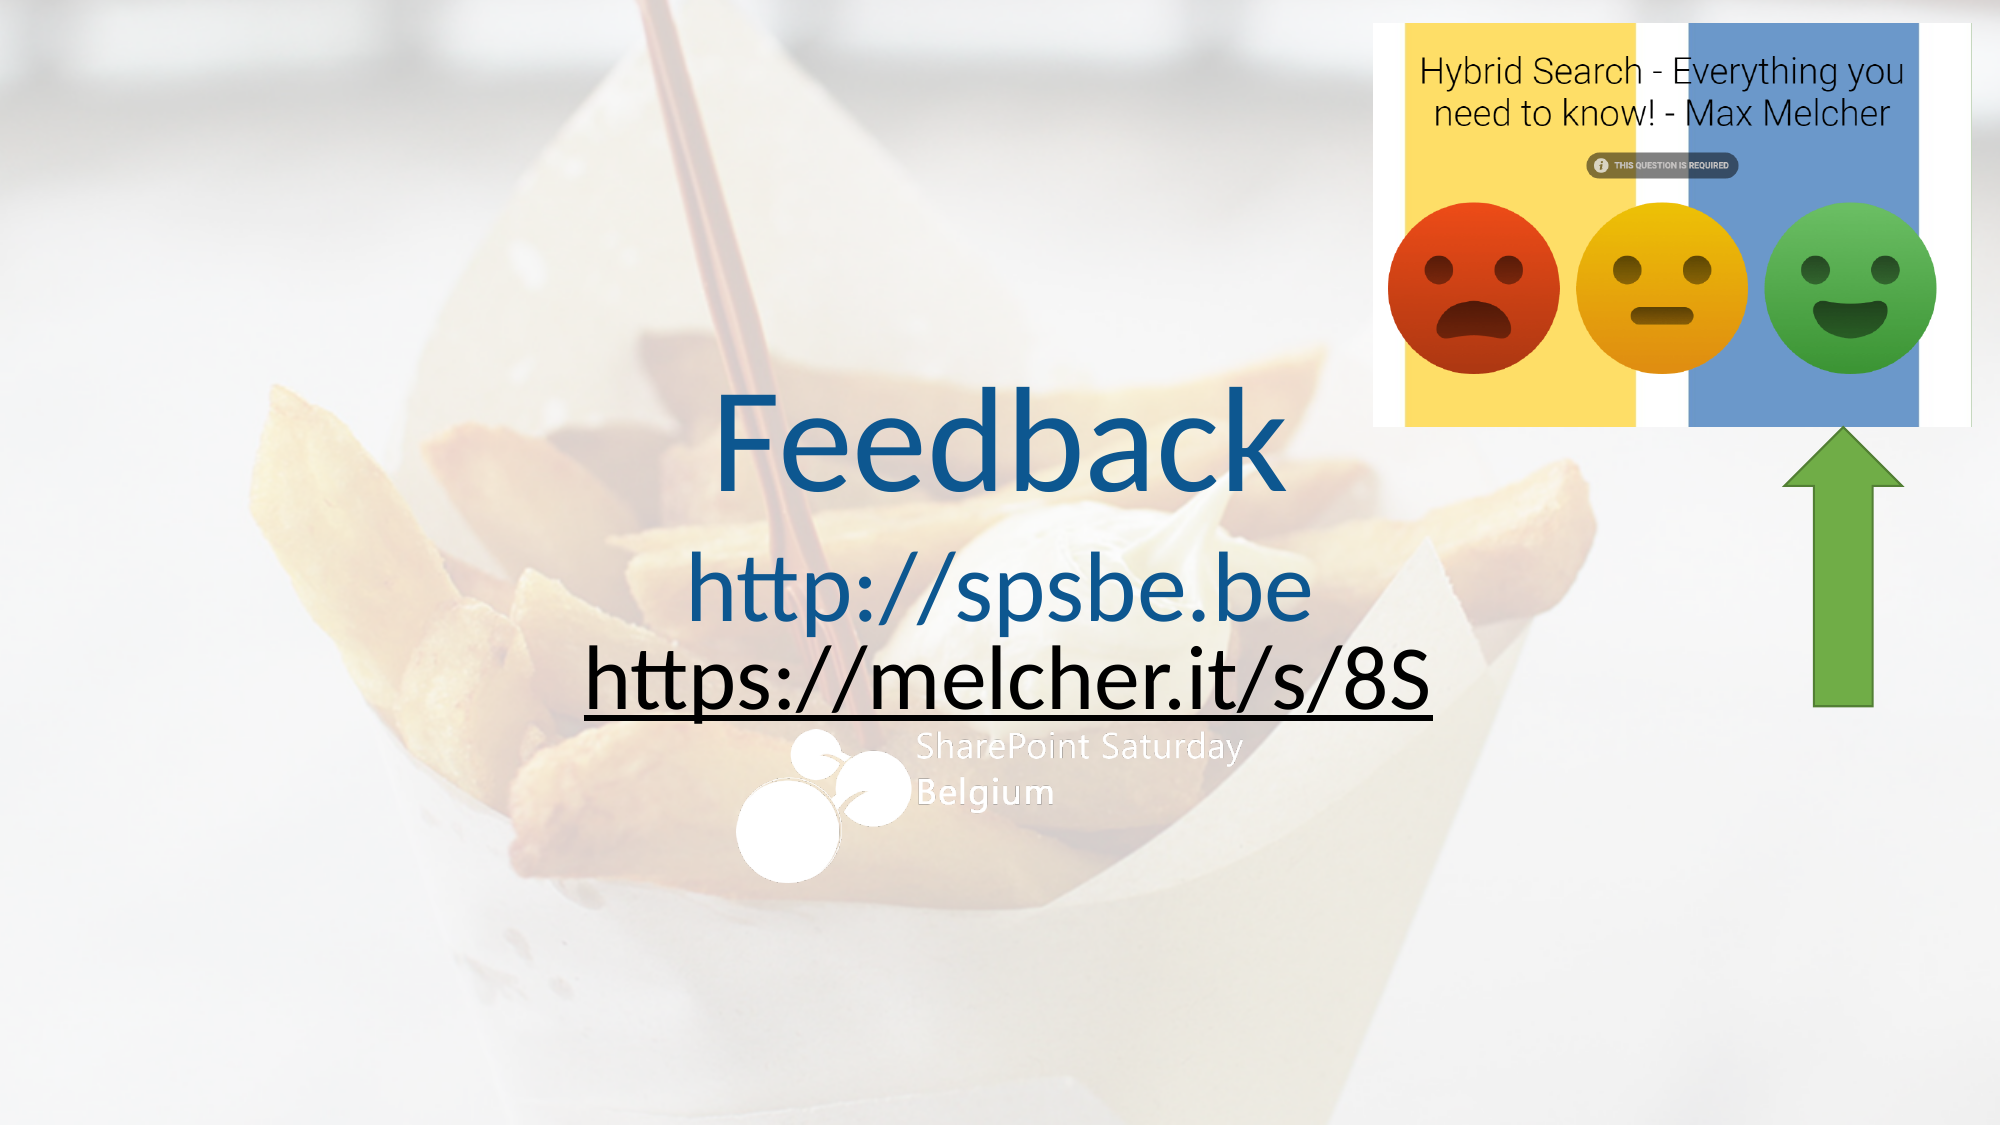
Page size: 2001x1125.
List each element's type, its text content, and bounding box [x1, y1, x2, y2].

text_box https://melcher.it/s/8S [568, 610, 1902, 736]
text_box [1781, 428, 1905, 708]
picture [736, 736, 1243, 883]
picture [1373, 23, 1972, 428]
